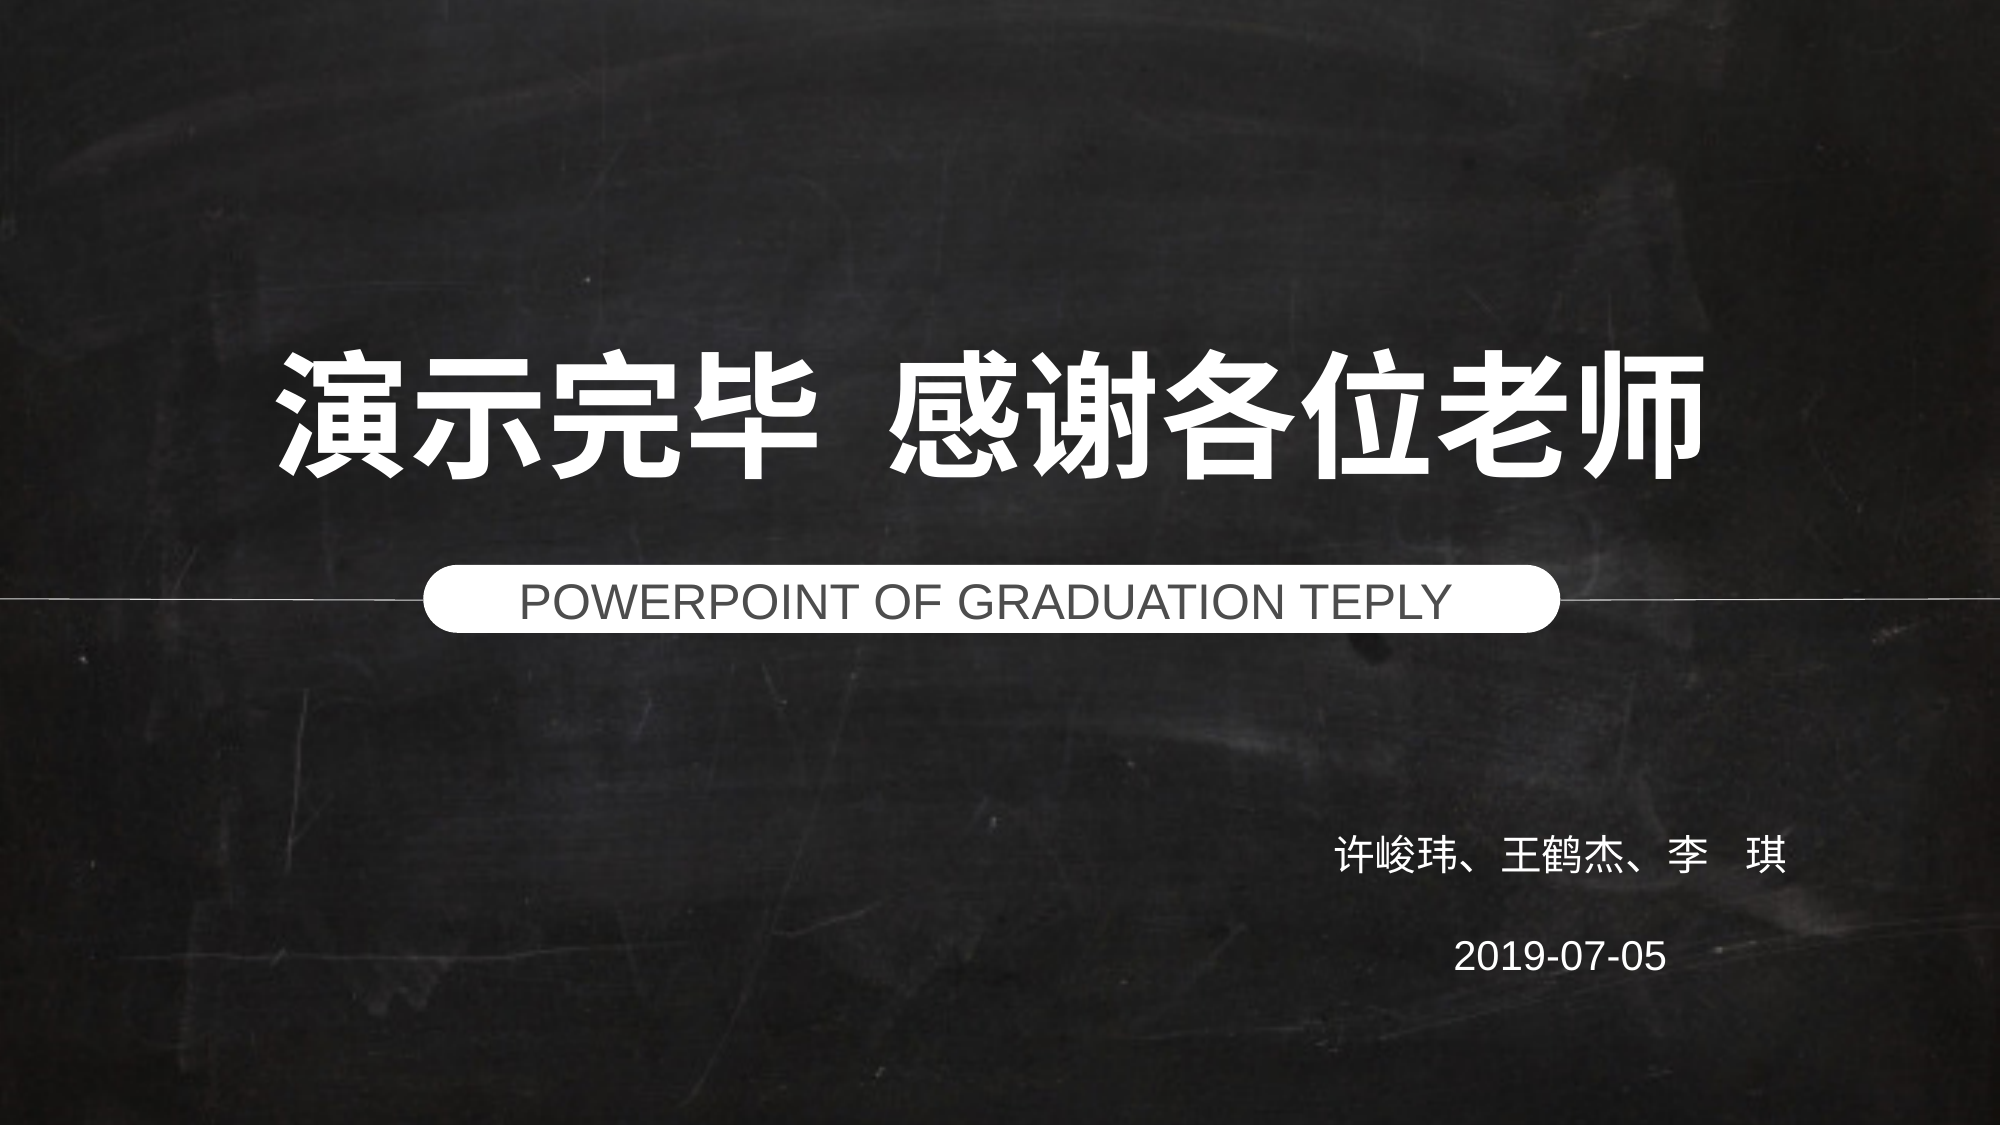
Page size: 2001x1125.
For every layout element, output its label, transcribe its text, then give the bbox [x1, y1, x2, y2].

picture [0, 0, 2000, 598]
text_box POWERPOINT OF GRADUATION TEPLY [504, 562, 1561, 637]
text_box [422, 563, 504, 634]
text_box 演示完毕 感谢各位老师 [258, 322, 1726, 503]
picture [0, 601, 2000, 1125]
text_box 许峻玮、王鹤杰、李 琪 2019-07-05 [1308, 821, 1812, 987]
